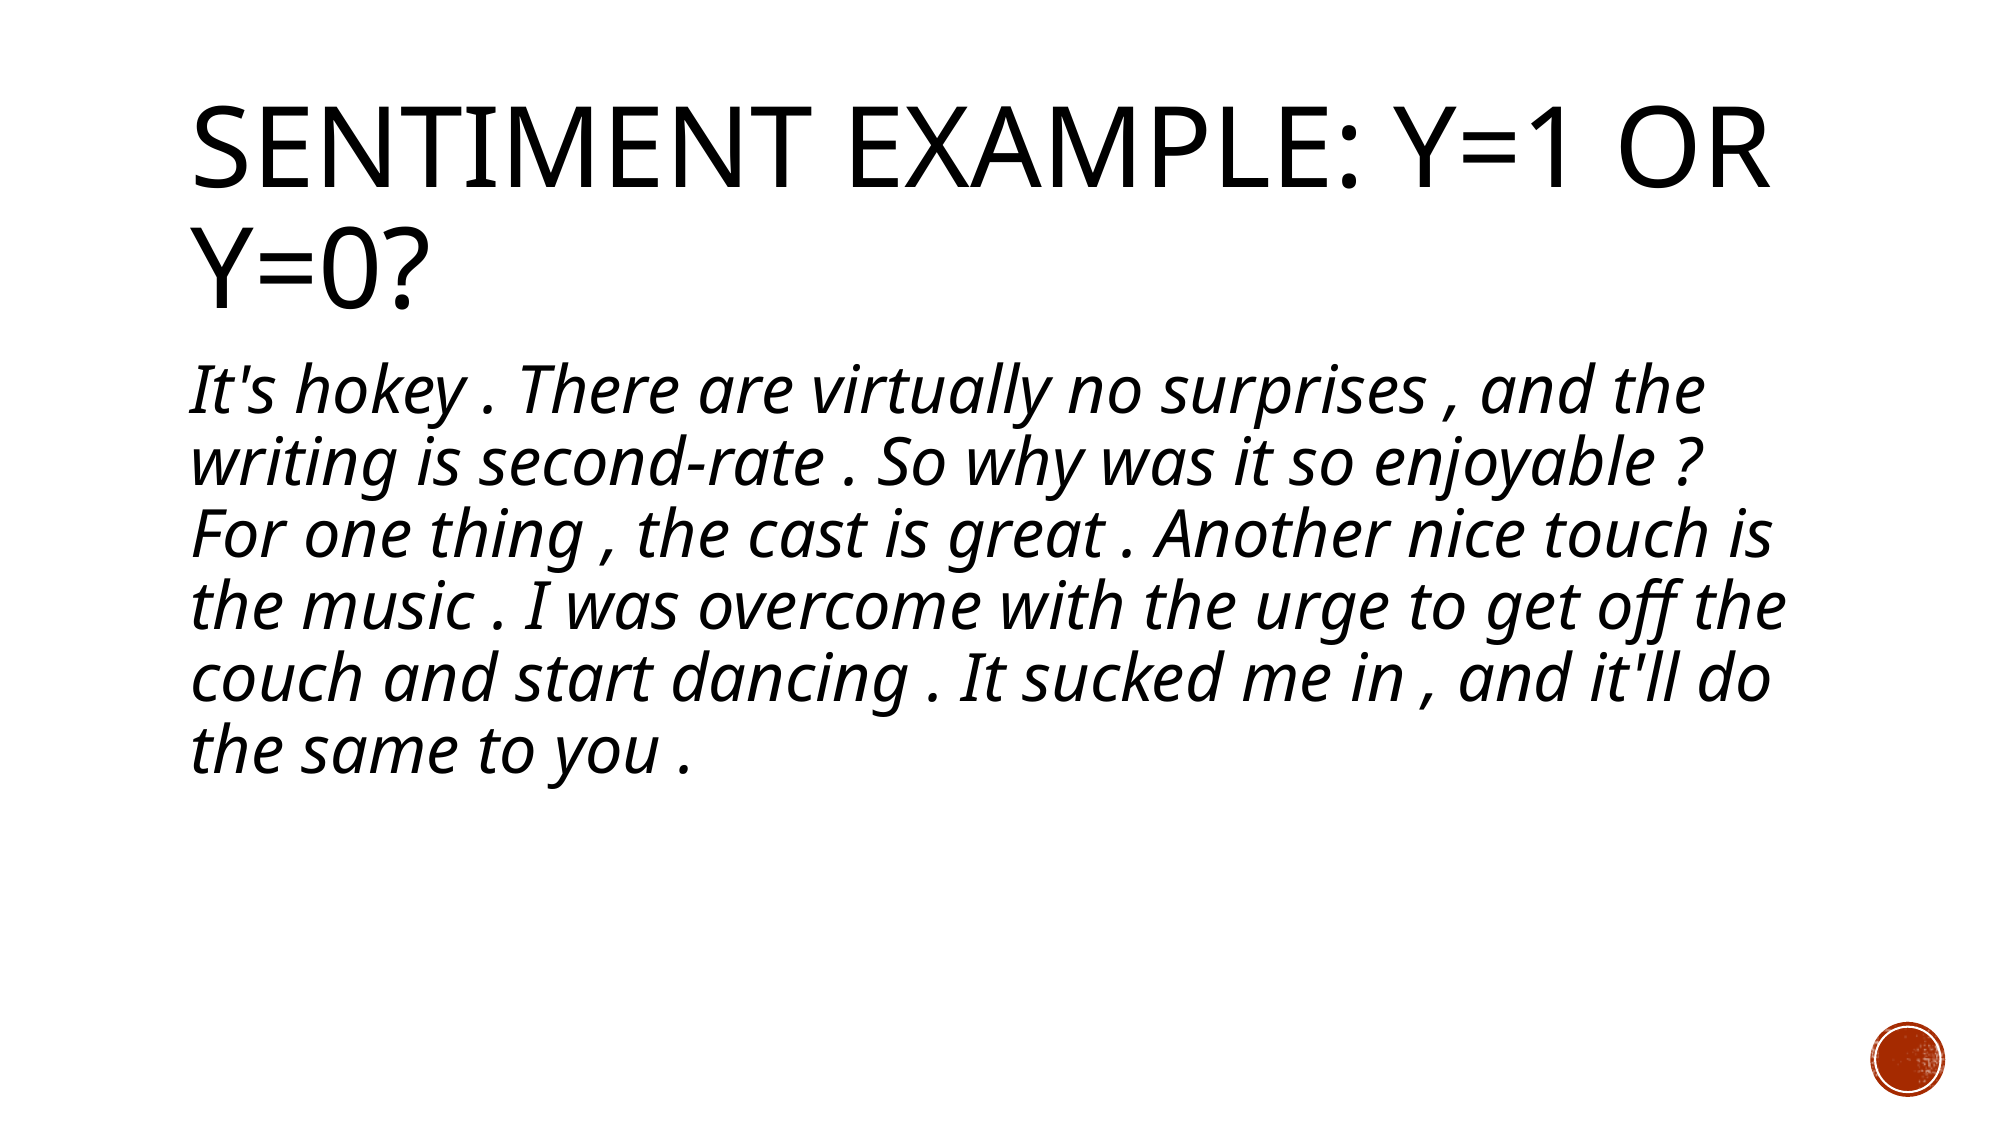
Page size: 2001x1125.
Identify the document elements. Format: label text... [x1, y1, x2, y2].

title Sentiment example: Y=1 or Y=0? [175, 79, 1826, 344]
list It's hokey . There are virtually no surprises , and the writing is second-rate . So why was it so enjoyable ? For one thing , the cast is great . Another nice touch is the music . I was overcome with the urge to get off the couch and start dancing . It sucked me in , and it'll do the same to you . [175, 348, 1826, 1013]
